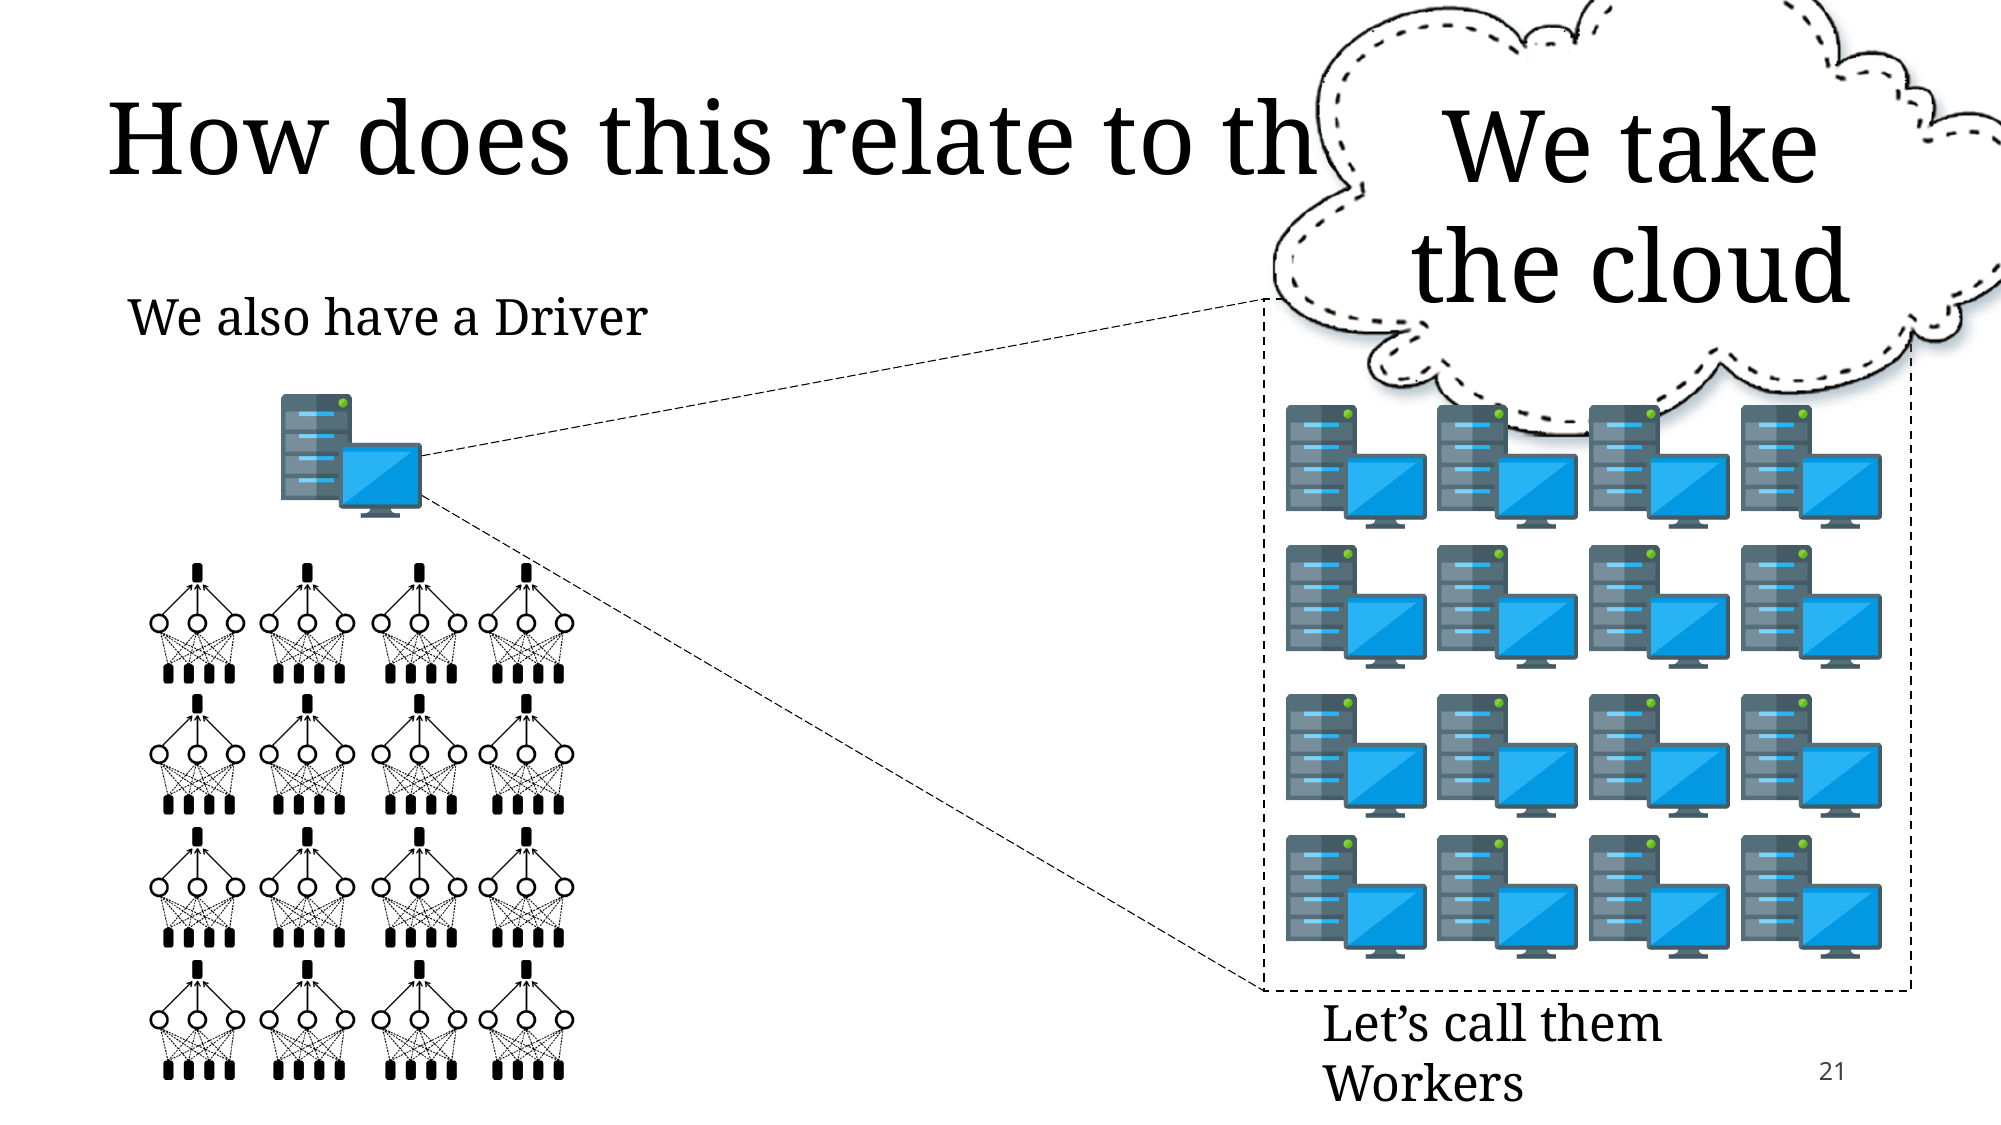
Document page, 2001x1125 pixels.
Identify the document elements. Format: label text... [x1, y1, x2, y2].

picture [1240, 0, 2001, 677]
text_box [421, 495, 1265, 992]
picture [1589, 685, 1730, 967]
text_box Let’s call them Workers [1304, 979, 1871, 1047]
picture [130, 556, 593, 1086]
text_box We also have a Driver [109, 273, 676, 341]
picture [1437, 685, 1578, 967]
picture [281, 385, 422, 526]
picture [1286, 685, 1427, 967]
text_box How does this relate to the architect? [88, 63, 1240, 218]
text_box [421, 298, 1265, 456]
picture [1741, 685, 1882, 967]
slide_number 21 [1412, 1047, 1863, 1103]
text_box [1263, 461, 1912, 992]
